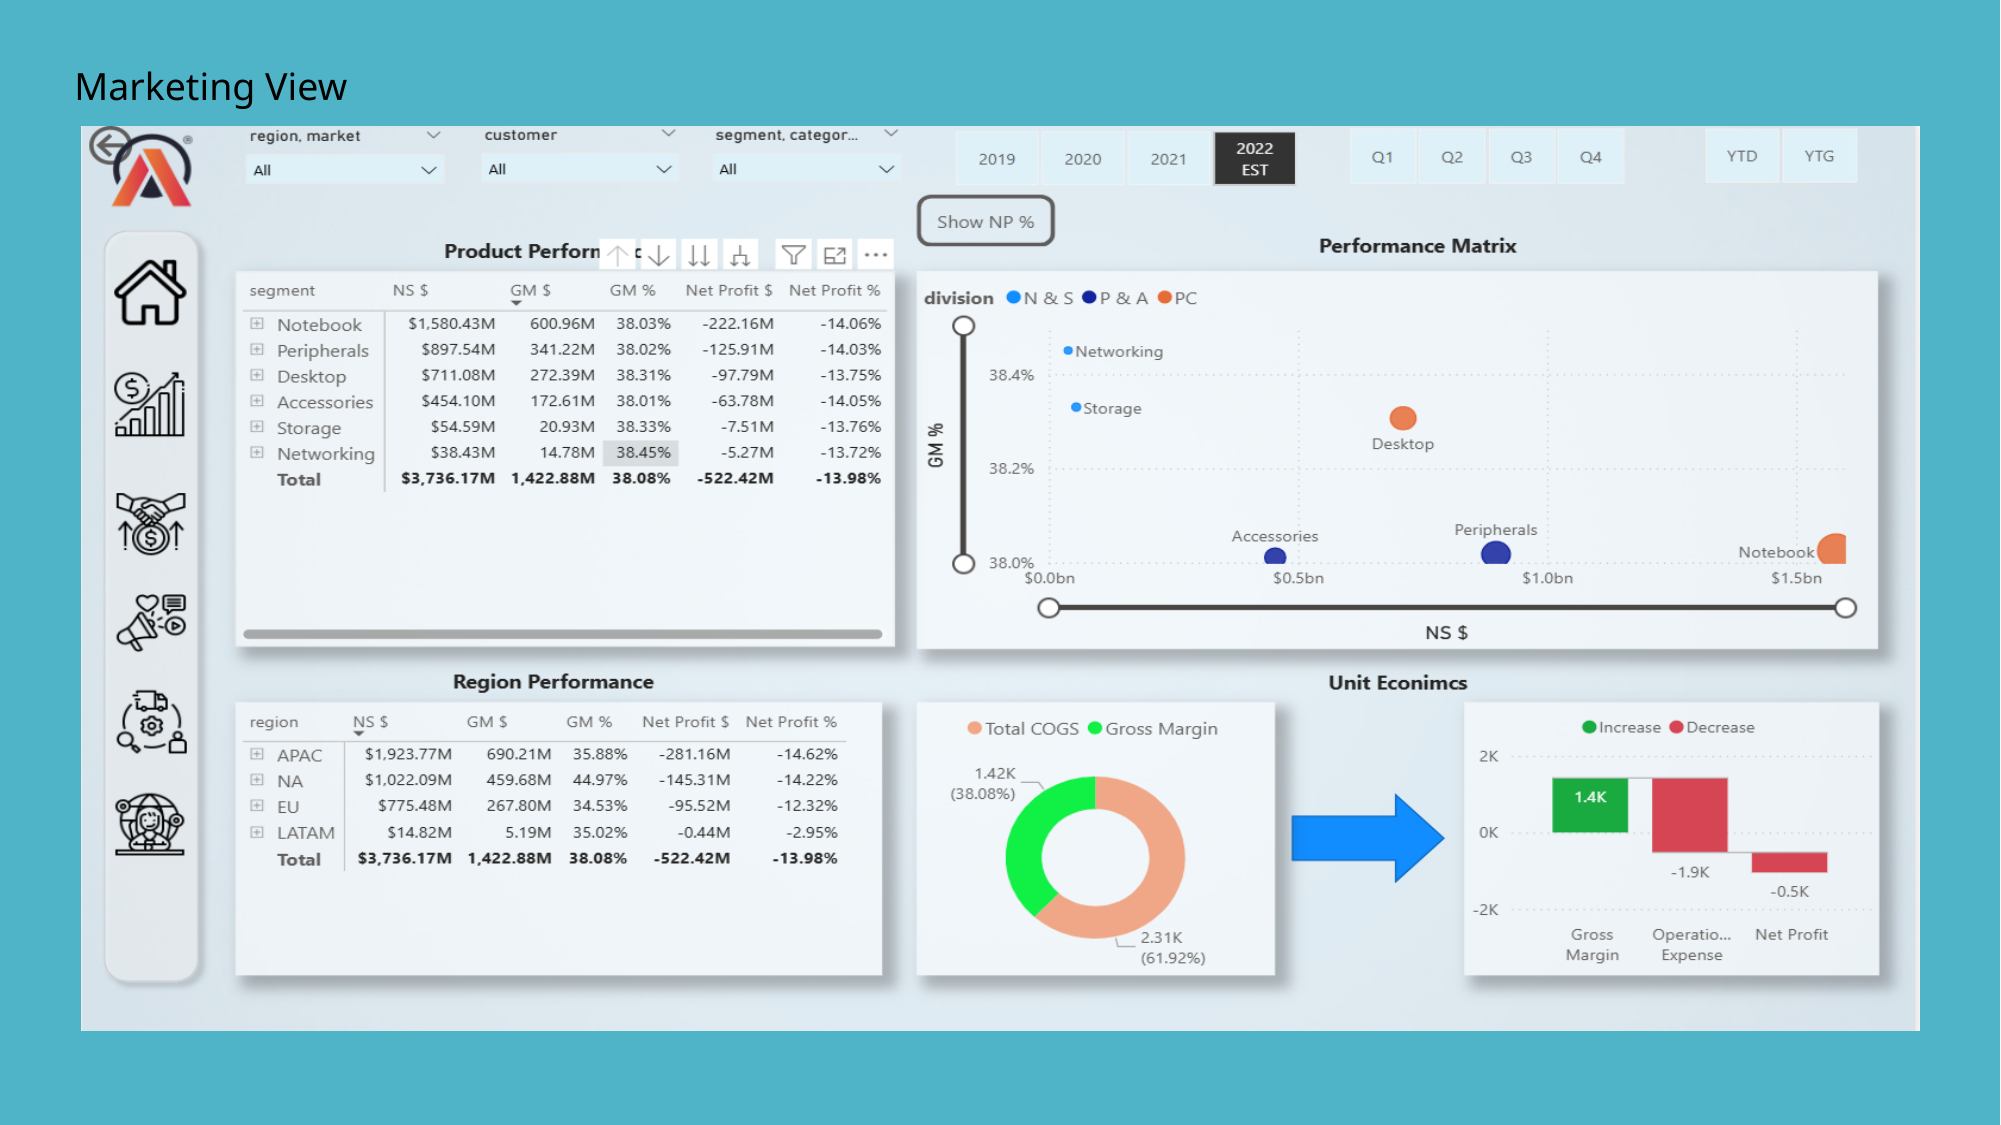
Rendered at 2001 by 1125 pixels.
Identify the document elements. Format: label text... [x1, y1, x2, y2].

picture [81, 126, 1920, 1031]
text_box Marketing View [59, 55, 1060, 116]
